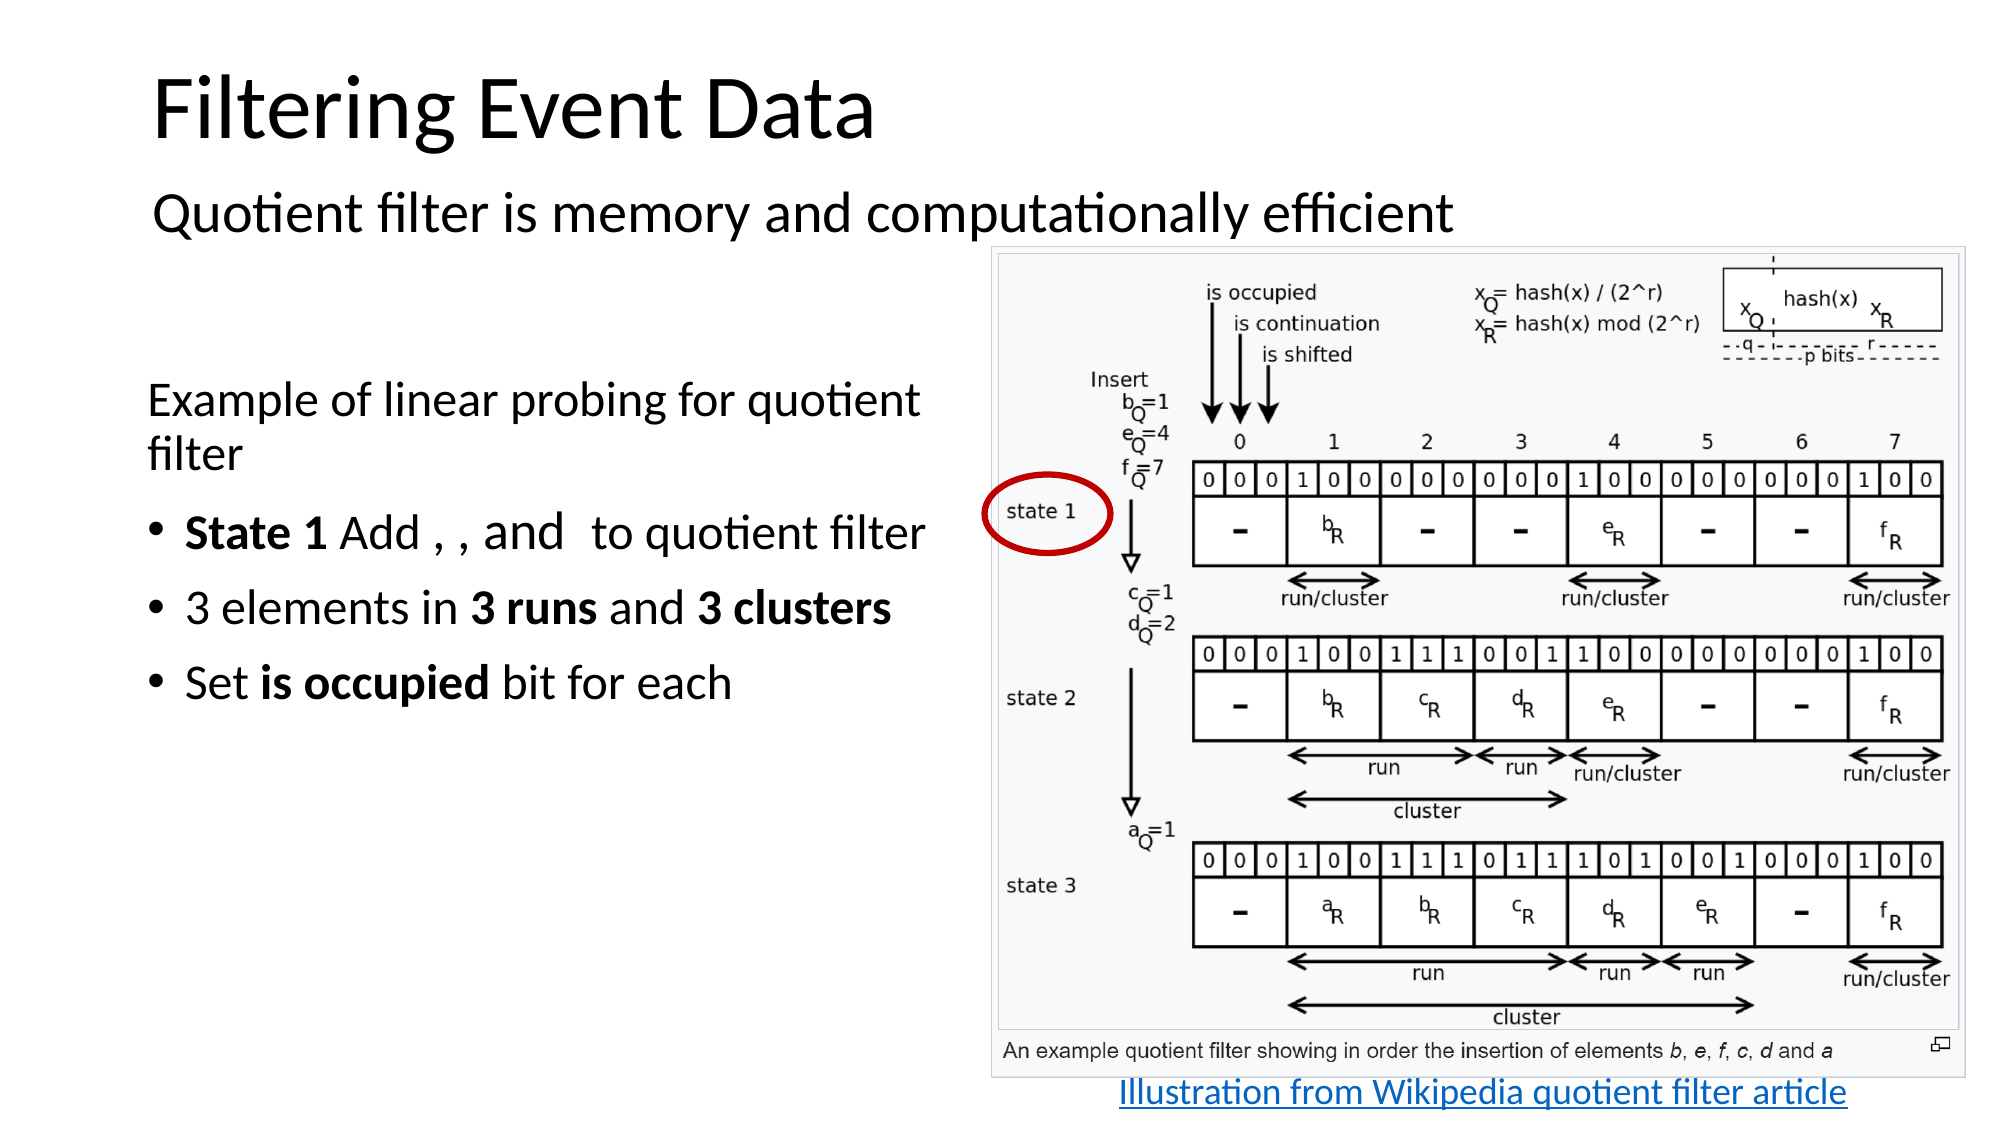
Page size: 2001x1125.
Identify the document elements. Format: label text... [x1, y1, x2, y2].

text_box Illustration from Wikipedia quotient filter article [1103, 1081, 1874, 1119]
text_box Filtering Event Data [137, 0, 1863, 218]
list Quotient filter is memory and computationally efficient [137, 218, 1863, 266]
picture [984, 239, 1969, 1081]
